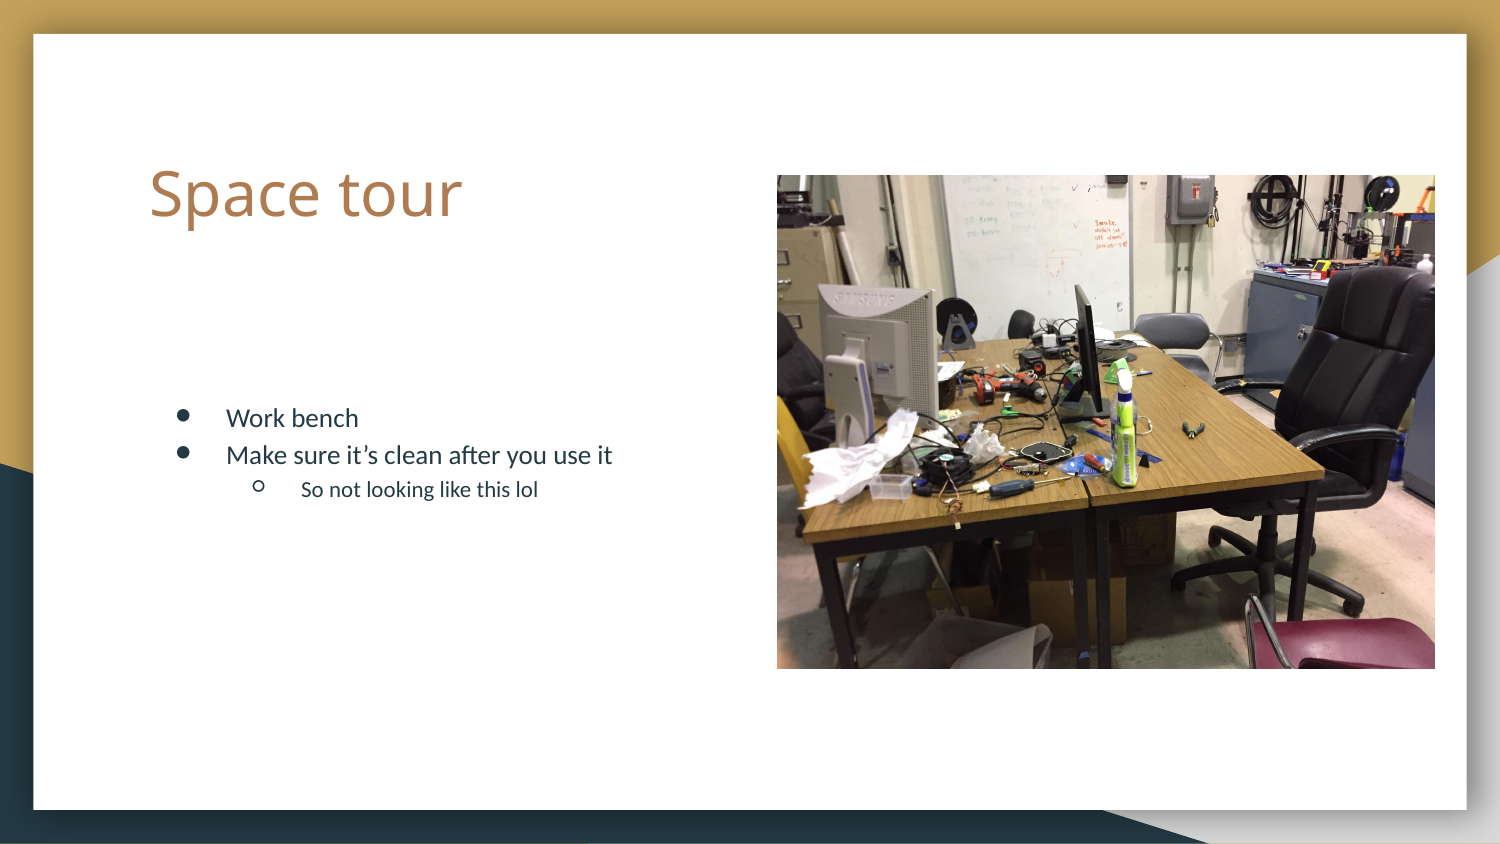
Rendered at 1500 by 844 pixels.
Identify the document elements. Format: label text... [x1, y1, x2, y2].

list Work bench Make sure it’s clean after you use it So not looking like this lol [136, 380, 745, 729]
picture [777, 175, 1435, 669]
title Space tour [134, 138, 743, 366]
